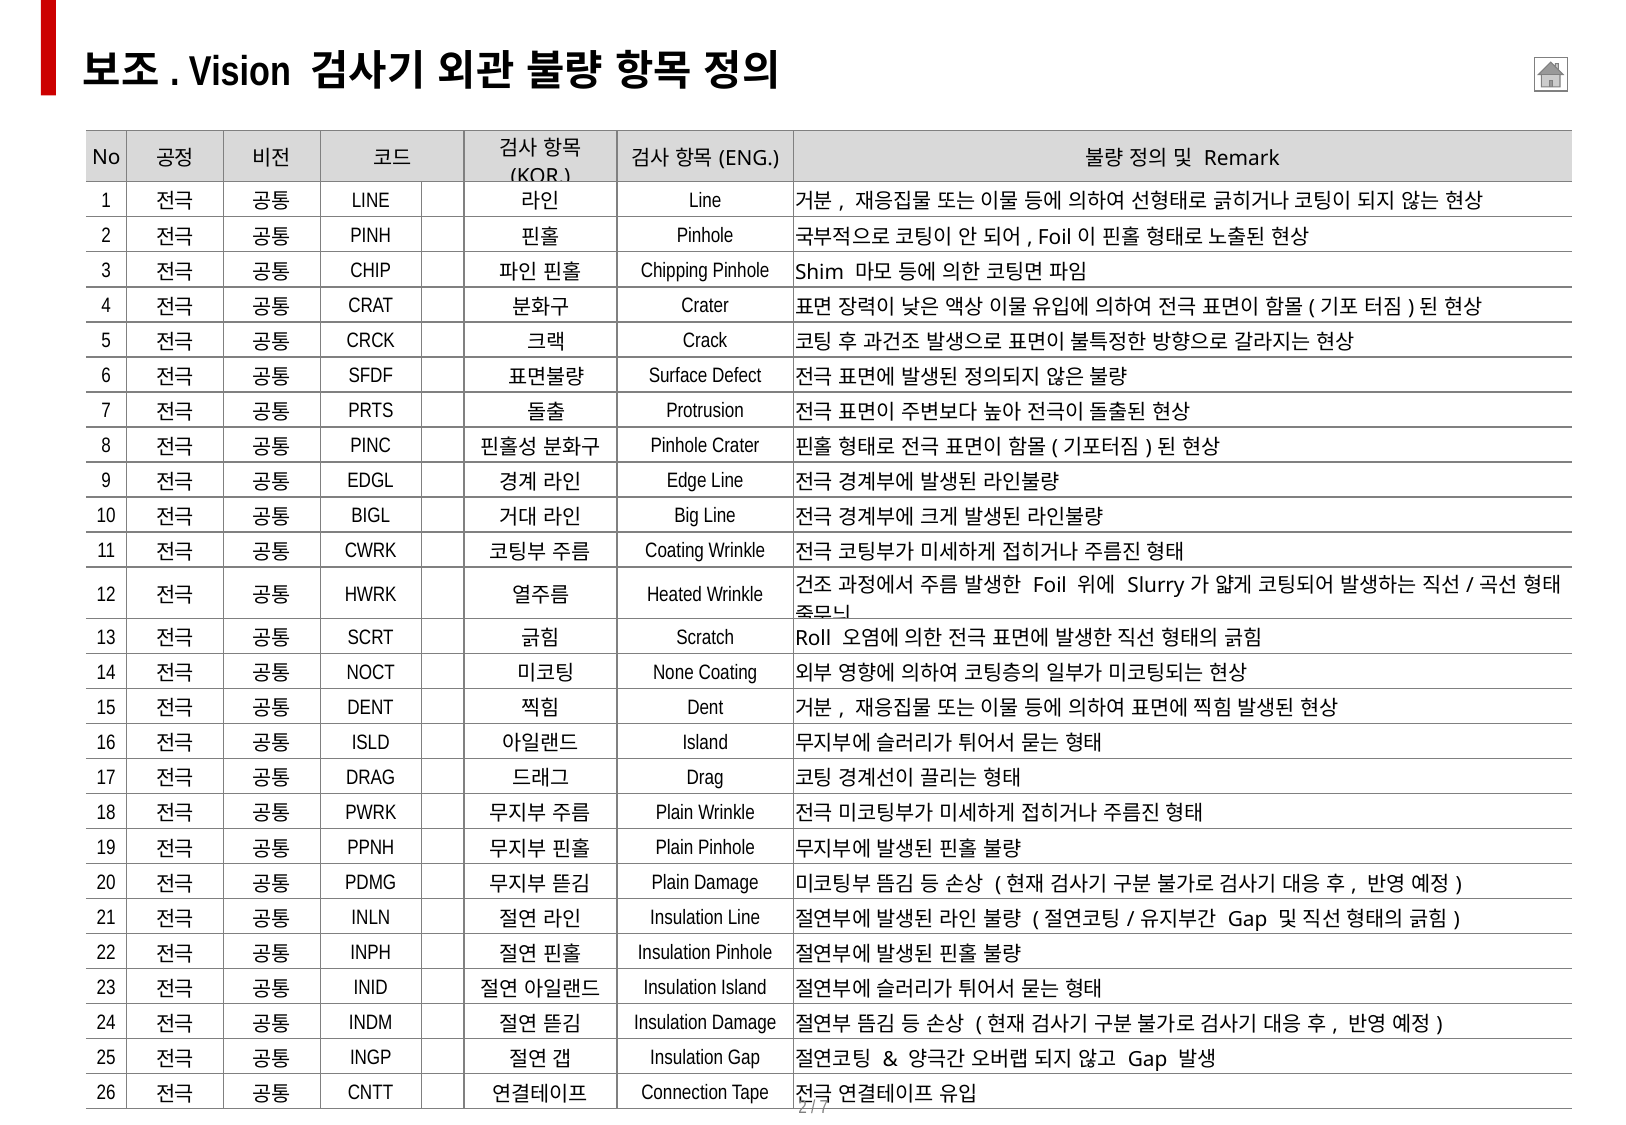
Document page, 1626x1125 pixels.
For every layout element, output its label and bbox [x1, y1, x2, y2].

table_cell [422, 288, 463, 321]
table_cell [465, 689, 616, 723]
table_cell [465, 252, 616, 286]
table_cell [794, 619, 1572, 653]
table_cell [86, 1074, 126, 1108]
table_cell [465, 619, 616, 653]
table_cell [618, 288, 793, 321]
table_cell [465, 428, 616, 461]
table_cell [465, 829, 616, 863]
table_cell [465, 1074, 616, 1108]
table_cell [321, 1039, 421, 1073]
table_cell [422, 182, 463, 216]
table_cell [86, 969, 126, 1003]
table_cell [794, 654, 1572, 688]
table_cell [618, 619, 793, 653]
table_cell [465, 724, 616, 758]
table_cell [794, 1039, 1572, 1073]
table_cell [127, 1004, 223, 1038]
table_cell [794, 1074, 1572, 1108]
table_cell [794, 428, 1572, 461]
table_cell [321, 934, 421, 968]
table_cell [321, 724, 421, 758]
table_cell [127, 393, 223, 426]
table_cell [422, 934, 463, 968]
table_cell [127, 969, 223, 1003]
table_cell [618, 1004, 793, 1038]
table_cell [224, 864, 320, 898]
table_cell [321, 568, 421, 618]
table_cell [224, 498, 320, 531]
table_cell [224, 252, 320, 286]
table_cell [618, 654, 793, 688]
table_cell [465, 1004, 616, 1038]
table_cell [127, 463, 223, 496]
table_cell [224, 759, 320, 793]
table_cell [618, 1039, 793, 1073]
table_cell [618, 463, 793, 496]
table_cell [618, 498, 793, 531]
table_cell [794, 288, 1572, 321]
table_cell [321, 252, 421, 286]
table_cell [224, 724, 320, 758]
table_cell [224, 829, 320, 863]
table_cell [127, 864, 223, 898]
table_cell [224, 1004, 320, 1038]
table_cell [618, 724, 793, 758]
table_cell [86, 619, 126, 653]
table_cell [618, 829, 793, 863]
text_box [783, 1087, 844, 1125]
table_cell [422, 568, 463, 618]
table_cell [618, 358, 793, 391]
table_cell [86, 182, 126, 216]
table_cell [422, 1074, 463, 1108]
table_cell [422, 498, 463, 531]
table_cell [321, 1074, 421, 1108]
table_cell [465, 794, 616, 828]
table_cell [794, 358, 1572, 391]
table_cell [422, 393, 463, 426]
table_cell [224, 217, 320, 251]
table_cell [794, 1004, 1572, 1038]
table_cell [86, 428, 126, 461]
table_cell [321, 463, 421, 496]
table_cell [321, 864, 421, 898]
table_cell [618, 934, 793, 968]
table_cell [321, 899, 421, 933]
table_cell [321, 689, 421, 723]
table_cell [127, 498, 223, 531]
table_cell [422, 654, 463, 688]
table_cell [618, 217, 793, 251]
text_box [40, 0, 57, 96]
table_cell [86, 794, 126, 828]
table_cell [618, 689, 793, 723]
table_cell [224, 619, 320, 653]
table_cell [465, 463, 616, 496]
table_cell [794, 724, 1572, 758]
table_cell [127, 252, 223, 286]
table_cell [86, 899, 126, 933]
table_cell [321, 323, 421, 356]
table_cell [794, 829, 1572, 863]
table_cell [86, 323, 126, 356]
table_cell [794, 463, 1572, 496]
table_cell [321, 393, 421, 426]
table_cell [224, 393, 320, 426]
table_cell [86, 724, 126, 758]
table_cell [224, 934, 320, 968]
table_cell [127, 533, 223, 566]
table_cell [86, 934, 126, 968]
table_cell [321, 759, 421, 793]
table_cell [794, 323, 1572, 356]
table_cell [224, 428, 320, 461]
table_cell [86, 829, 126, 863]
table_cell [321, 619, 421, 653]
table_cell [224, 358, 320, 391]
table_cell [422, 1004, 463, 1038]
table_cell [618, 759, 793, 793]
table_cell [465, 969, 616, 1003]
table_cell [127, 182, 223, 216]
table_cell [794, 393, 1572, 426]
table_cell [86, 654, 126, 688]
table_cell [422, 358, 463, 391]
table_cell [794, 689, 1572, 723]
table_cell [127, 288, 223, 321]
table_cell [321, 1004, 421, 1038]
table_cell [321, 794, 421, 828]
table_cell [618, 533, 793, 566]
table_cell [794, 533, 1572, 566]
table_cell [465, 759, 616, 793]
table_cell [86, 1039, 126, 1073]
table_cell [422, 864, 463, 898]
table_cell [422, 724, 463, 758]
table_cell [127, 568, 223, 618]
table_cell [422, 428, 463, 461]
table_cell [321, 217, 421, 251]
table_cell [618, 1074, 793, 1108]
table_cell [127, 934, 223, 968]
table_cell [794, 969, 1572, 1003]
table_header [127, 131, 223, 181]
table_cell [618, 969, 793, 1003]
table_cell [224, 463, 320, 496]
table_cell [321, 533, 421, 566]
table_cell [794, 864, 1572, 898]
table_cell [422, 794, 463, 828]
table_cell [224, 654, 320, 688]
table_cell [127, 1039, 223, 1073]
table_cell [618, 428, 793, 461]
table_cell [127, 899, 223, 933]
table_cell [321, 288, 421, 321]
table_cell [465, 1039, 616, 1073]
table_header [618, 131, 793, 181]
table_cell [618, 568, 793, 618]
table_cell [465, 393, 616, 426]
table_cell [618, 393, 793, 426]
table_cell [127, 794, 223, 828]
table_cell [224, 969, 320, 1003]
table_cell [86, 498, 126, 531]
table_cell [794, 252, 1572, 286]
table_cell [422, 463, 463, 496]
table_cell [794, 182, 1572, 216]
table_cell [465, 217, 616, 251]
table_cell [465, 654, 616, 688]
table_cell [224, 323, 320, 356]
table_cell [422, 829, 463, 863]
table_cell [86, 217, 126, 251]
table_cell [465, 533, 616, 566]
table_cell [794, 568, 1572, 618]
table_cell [618, 899, 793, 933]
table_cell [794, 899, 1572, 933]
table_cell [86, 1004, 126, 1038]
table_cell [465, 323, 616, 356]
table_cell [422, 969, 463, 1003]
table_cell [224, 182, 320, 216]
table_cell [224, 1074, 320, 1108]
table_cell [422, 252, 463, 286]
table_cell [224, 899, 320, 933]
table_cell [465, 288, 616, 321]
table_cell [86, 689, 126, 723]
table_cell [465, 934, 616, 968]
table_cell [86, 393, 126, 426]
table_cell [618, 323, 793, 356]
table_header [224, 131, 320, 181]
table_cell [618, 794, 793, 828]
table_cell [422, 619, 463, 653]
table_header [86, 131, 126, 181]
table_cell [794, 217, 1572, 251]
table_cell [422, 533, 463, 566]
table_cell [465, 182, 616, 216]
table_cell [422, 899, 463, 933]
table_cell [465, 899, 616, 933]
table_header [465, 131, 616, 181]
table_cell [127, 689, 223, 723]
table_cell [127, 428, 223, 461]
table_cell [321, 498, 421, 531]
table_cell [465, 864, 616, 898]
table_cell [321, 358, 421, 391]
table_cell [618, 182, 793, 216]
table_cell [224, 568, 320, 618]
table_cell [127, 619, 223, 653]
table_cell [86, 288, 126, 321]
table_cell [794, 794, 1572, 828]
table_cell [86, 252, 126, 286]
table_cell [321, 654, 421, 688]
table_cell [86, 463, 126, 496]
table_cell [422, 759, 463, 793]
table_cell [86, 864, 126, 898]
table_cell [618, 864, 793, 898]
table_cell [127, 654, 223, 688]
table_cell [224, 533, 320, 566]
table_cell [465, 498, 616, 531]
table_cell [794, 934, 1572, 968]
table_header [321, 131, 463, 181]
table_cell [127, 829, 223, 863]
text_box [1533, 57, 1568, 92]
table_cell [465, 568, 616, 618]
table_cell [86, 759, 126, 793]
table_cell [86, 358, 126, 391]
table_cell [127, 759, 223, 793]
table_cell [794, 759, 1572, 793]
table_cell [86, 533, 126, 566]
table_cell [321, 182, 421, 216]
table_cell [422, 217, 463, 251]
table_cell [224, 1039, 320, 1073]
table_cell [224, 794, 320, 828]
table_cell [224, 288, 320, 321]
table_cell [422, 1039, 463, 1073]
table_cell [86, 568, 126, 618]
table_cell [127, 323, 223, 356]
table_cell [321, 829, 421, 863]
table_cell [127, 1074, 223, 1108]
table_cell [127, 358, 223, 391]
table_header [794, 131, 1572, 181]
text_box [68, 36, 1505, 101]
table_cell [127, 724, 223, 758]
table_cell [224, 689, 320, 723]
table_cell [794, 498, 1572, 531]
table_cell [127, 217, 223, 251]
table_cell [618, 252, 793, 286]
table_cell [465, 358, 616, 391]
table_cell [321, 969, 421, 1003]
table_cell [321, 428, 421, 461]
table_cell [422, 689, 463, 723]
table_cell [422, 323, 463, 356]
